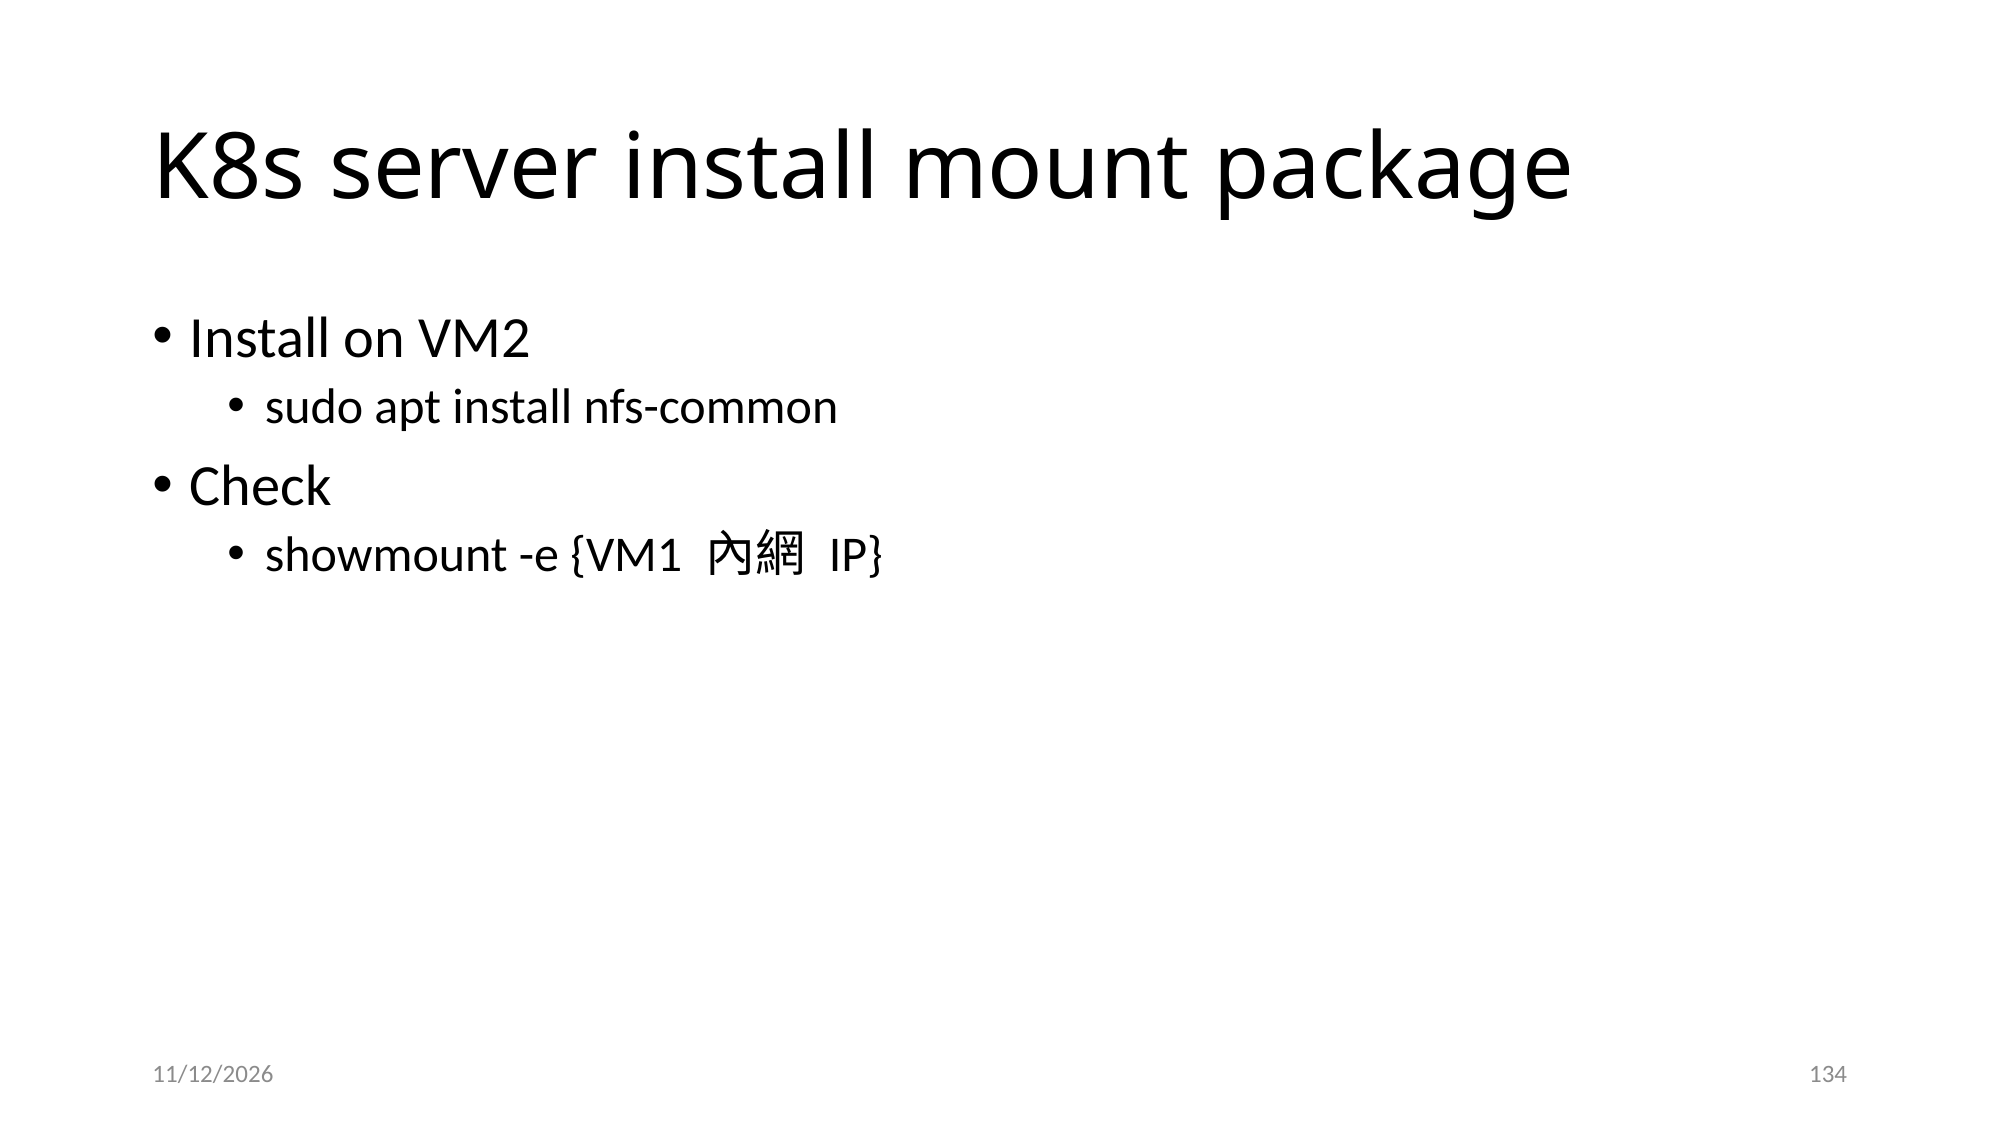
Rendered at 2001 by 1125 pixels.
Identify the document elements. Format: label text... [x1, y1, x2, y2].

slide_number 134 [1412, 1042, 1863, 1103]
title K8s server install mount package [137, 59, 1863, 278]
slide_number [137, 1042, 588, 1103]
list Install on VM2 sudo apt install nfs-common Check showmount -e {VM1 內網 IP} [137, 299, 1863, 1014]
